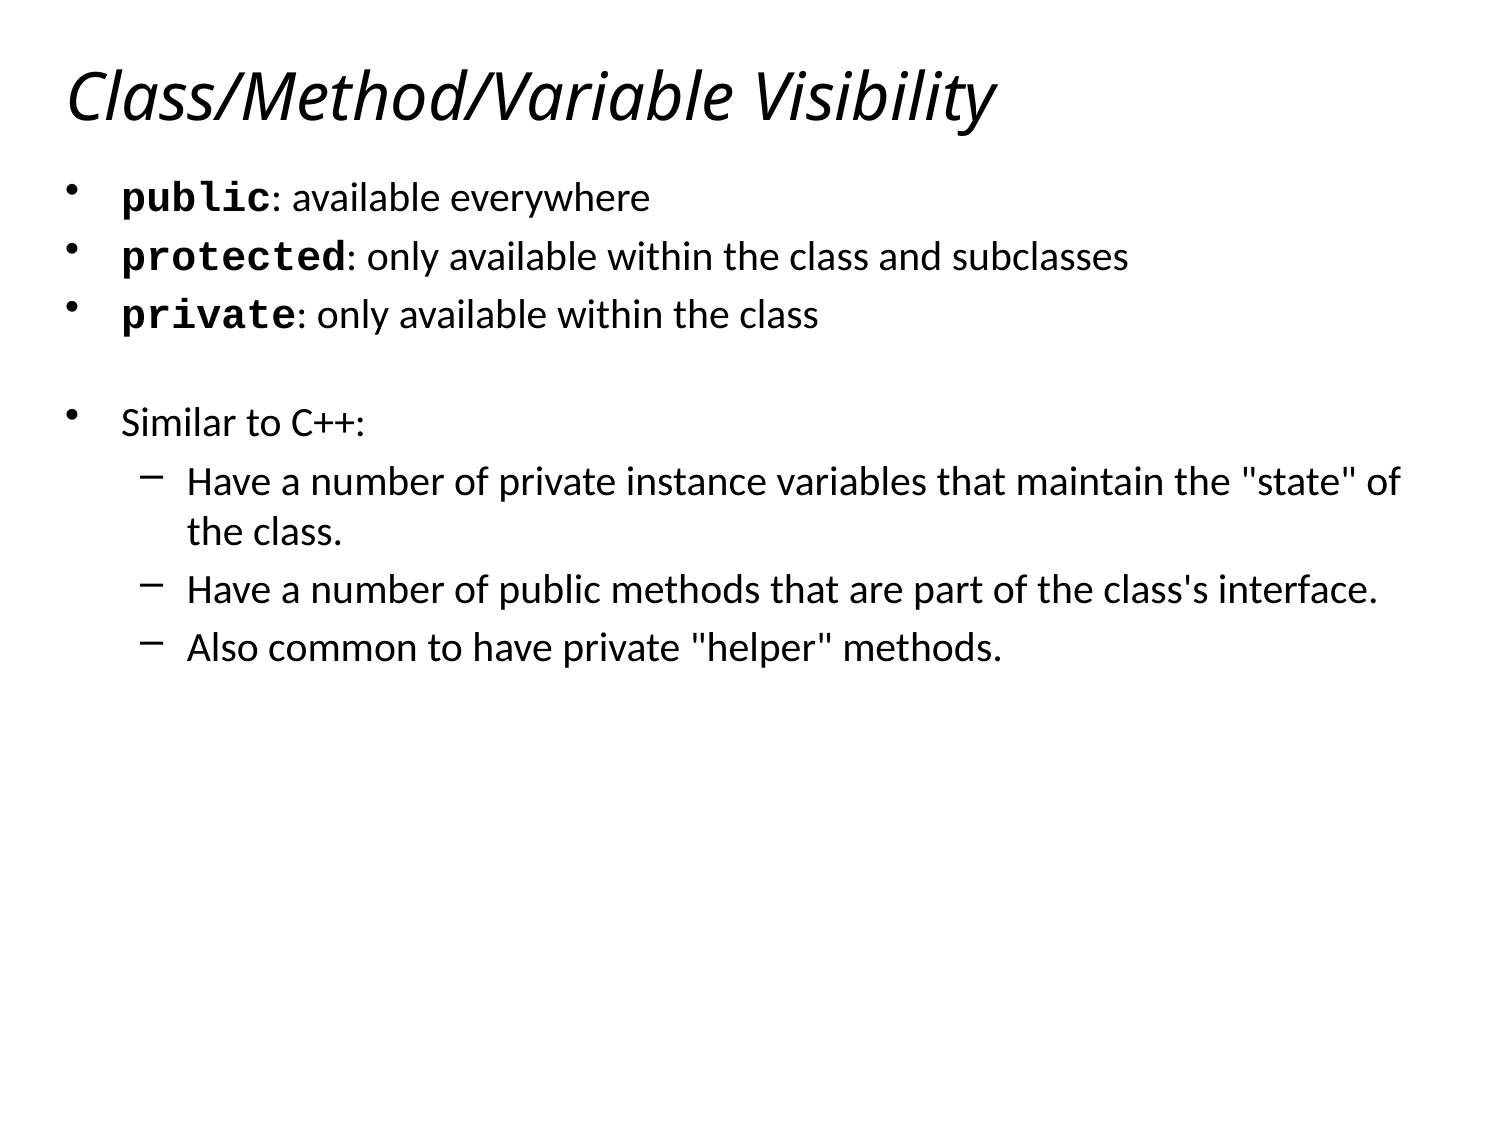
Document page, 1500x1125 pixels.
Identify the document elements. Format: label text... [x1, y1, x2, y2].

title Class/Method/Variable Visibility [49, 49, 1451, 138]
list public: available everywhere protected: only available within the class and subclasses private: only available within the class Similar to C++: Have a number of private instance variables that maintain the "state" of the class. Have a number of public methods that are part of the class's interface. Also common to have private "helper" methods. [49, 162, 1451, 1001]
